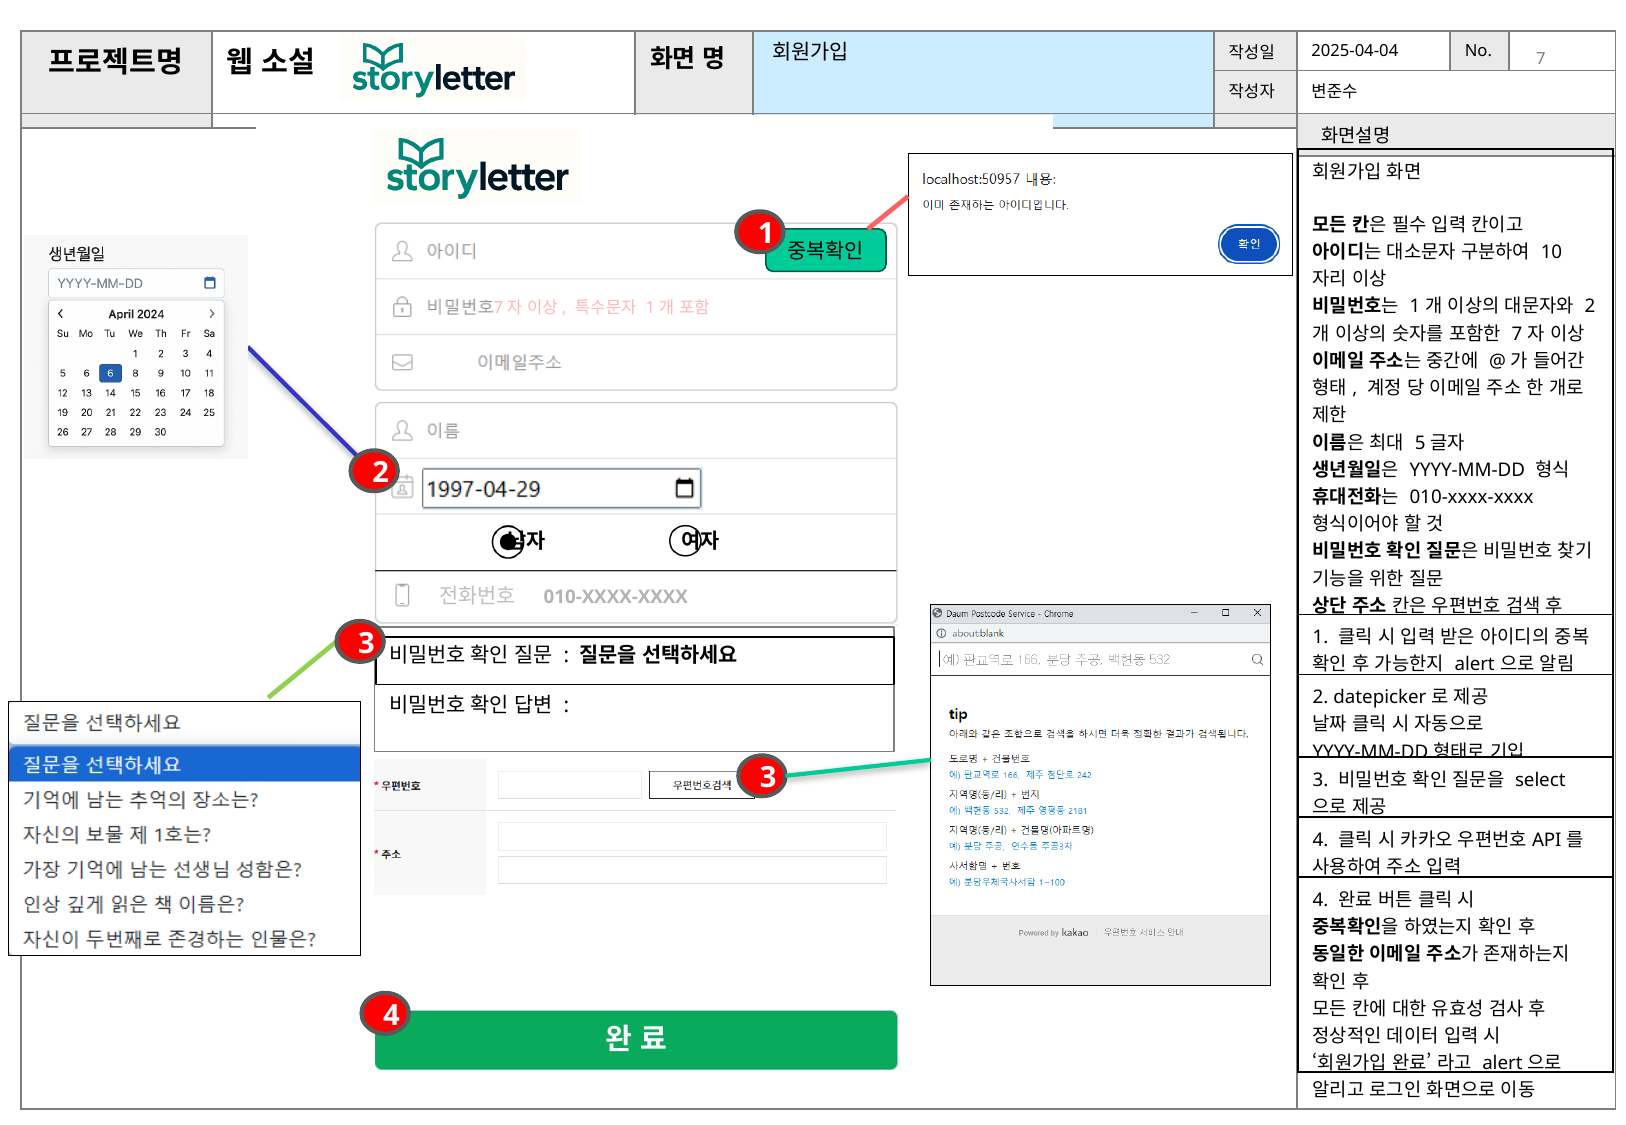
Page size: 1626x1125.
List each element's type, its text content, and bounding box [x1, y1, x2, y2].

table_cell 1. 클릭 시 입력 받은 아이디의 중복 확인 후 가능한지 alert으로 알림 [1299, 615, 1612, 674]
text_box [785, 759, 932, 777]
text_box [253, 346, 358, 457]
table_cell 2. datepicker로 제공 날짜 클릭 시 자동으로 YYYY-MM-DD형태로 기입 [1299, 675, 1612, 756]
table_cell 4. 완료 버튼 클릭 시 중복확인을 하였는지 확인 후 동일한 이메일 주소가 존재하는지 확인 후 모든 칸에 대한 유효성 검사 후 정상적인 데이터 입력 시 ‘회원가입 완료’ 라고 alert으로 알리고 로그인 화면으로 이동 [1299, 878, 1612, 1071]
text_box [268, 641, 337, 698]
table_header 회원가입 화면 모든 칸은 필수 입력 칸이고 아이디는 대소문자 구분하여 10자리 이상 비밀번호는 1개 이상의 대문자와 2개 이상의 숫자를 포함한 7자 이상 이메일 주소는 중간에 @가 들어간 형태, 계정 당 이메일 주소 한 개로 제한 이름은 최대 5글자 생년월일은 YYYY-MM-DD 형식 휴대전화는 010-xxxx-xxxx 형식이어야 할 것 비밀번호 확인 질문은 비밀번호 찾기 기능을 위한 질문 상단 주소 칸은 우편번호 검색 후 선택 시 자동기입 하단 주소 칸은 상세 주소 입력 [1299, 150, 1612, 614]
text_box 회원가입 [757, 31, 864, 71]
table_cell 4. 클릭 시 카카오 우편번호API를 사용하여 주소 입력 [1299, 818, 1612, 876]
picture [339, 35, 526, 101]
picture [7, 115, 1293, 1098]
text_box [867, 196, 909, 230]
picture [24, 235, 248, 459]
table_cell 3. 비밀번호 확인 질문을 select으로 제공 [1299, 758, 1612, 816]
